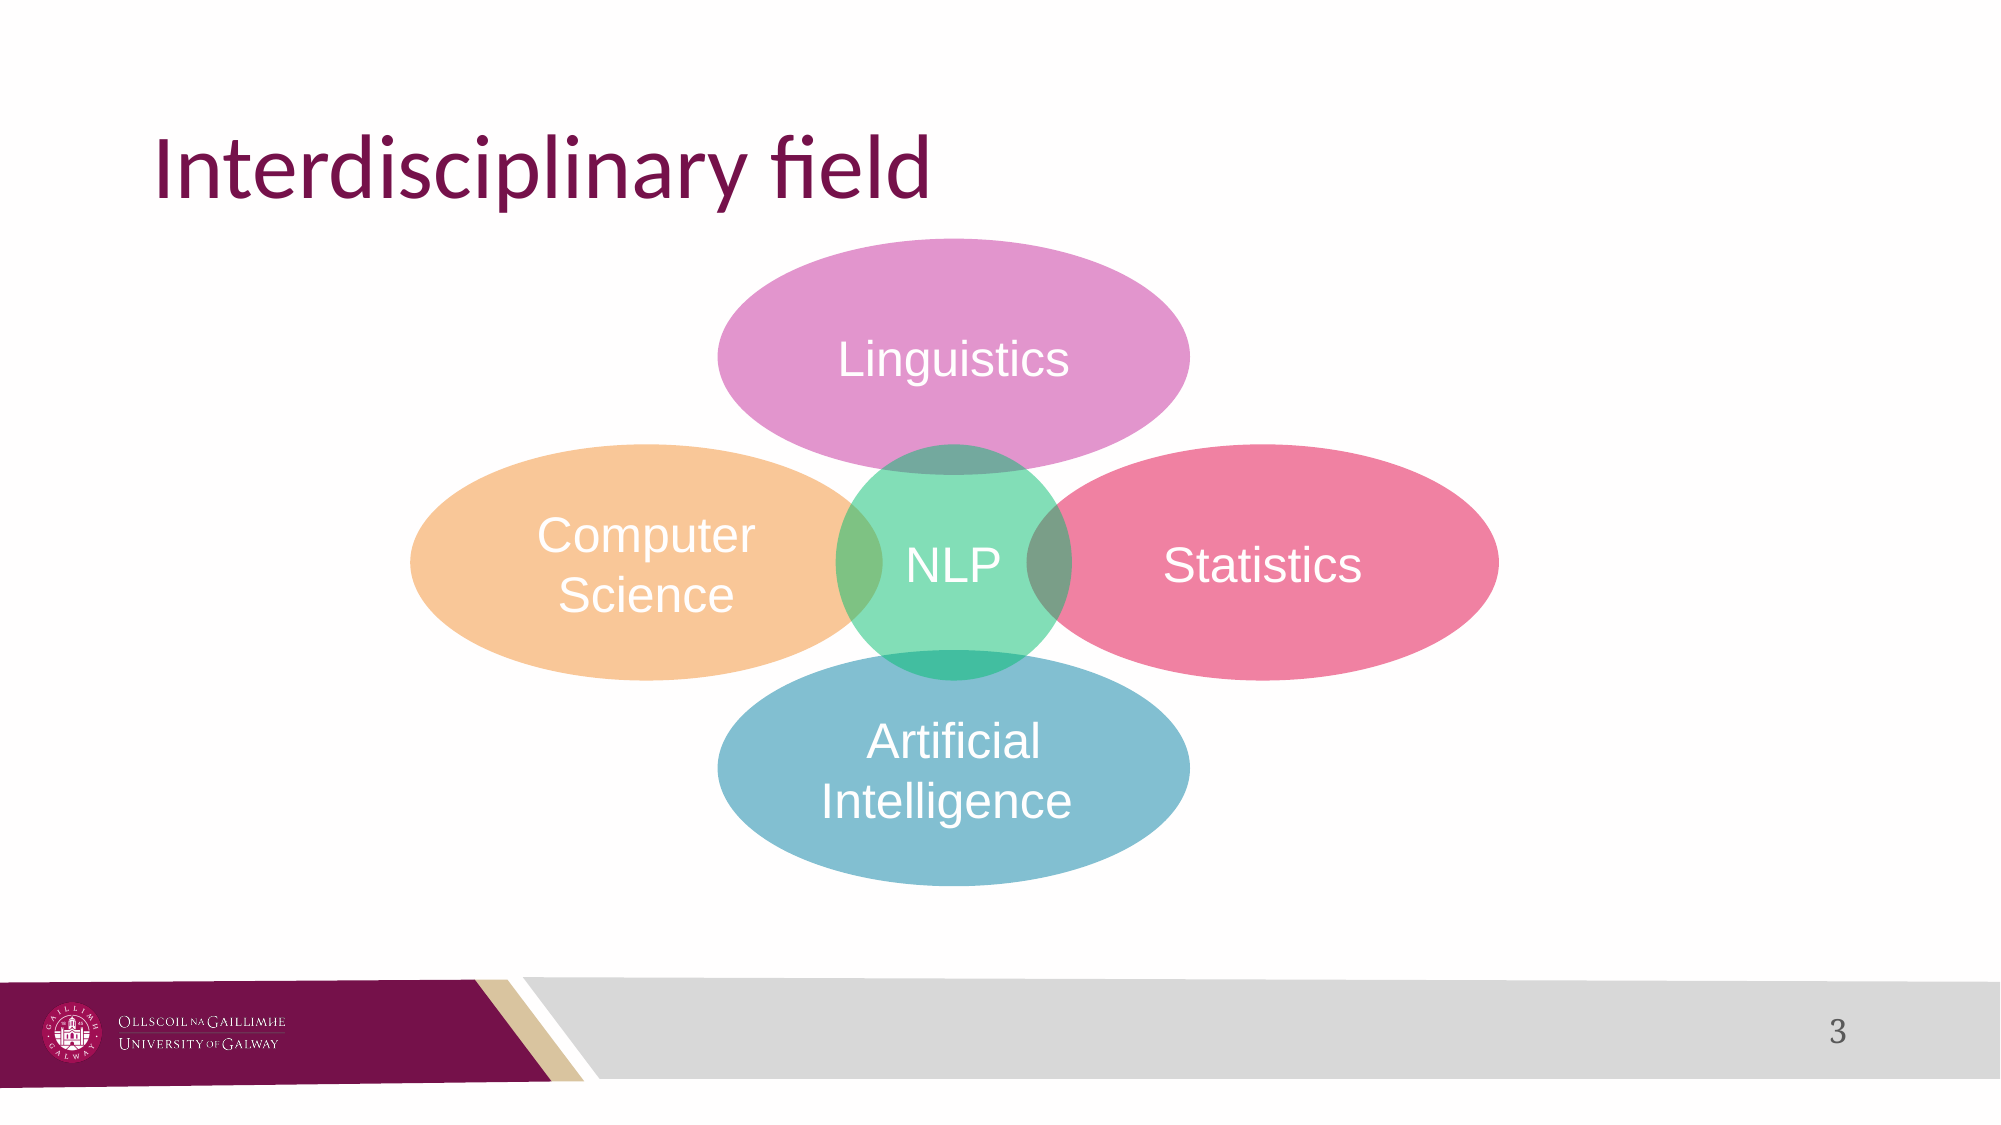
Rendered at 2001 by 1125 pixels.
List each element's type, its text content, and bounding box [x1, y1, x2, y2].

text_box Linguistics [717, 238, 1191, 469]
text_box Statistics [1057, 444, 1499, 681]
title Interdisciplinary field [137, 59, 1863, 278]
text_box NLP [835, 444, 1072, 681]
picture [42, 1002, 285, 1063]
text_box Artificial Intelligence [717, 655, 1191, 887]
text_box Computer Science [410, 444, 851, 681]
footer 3 [1187, 1002, 1863, 1063]
